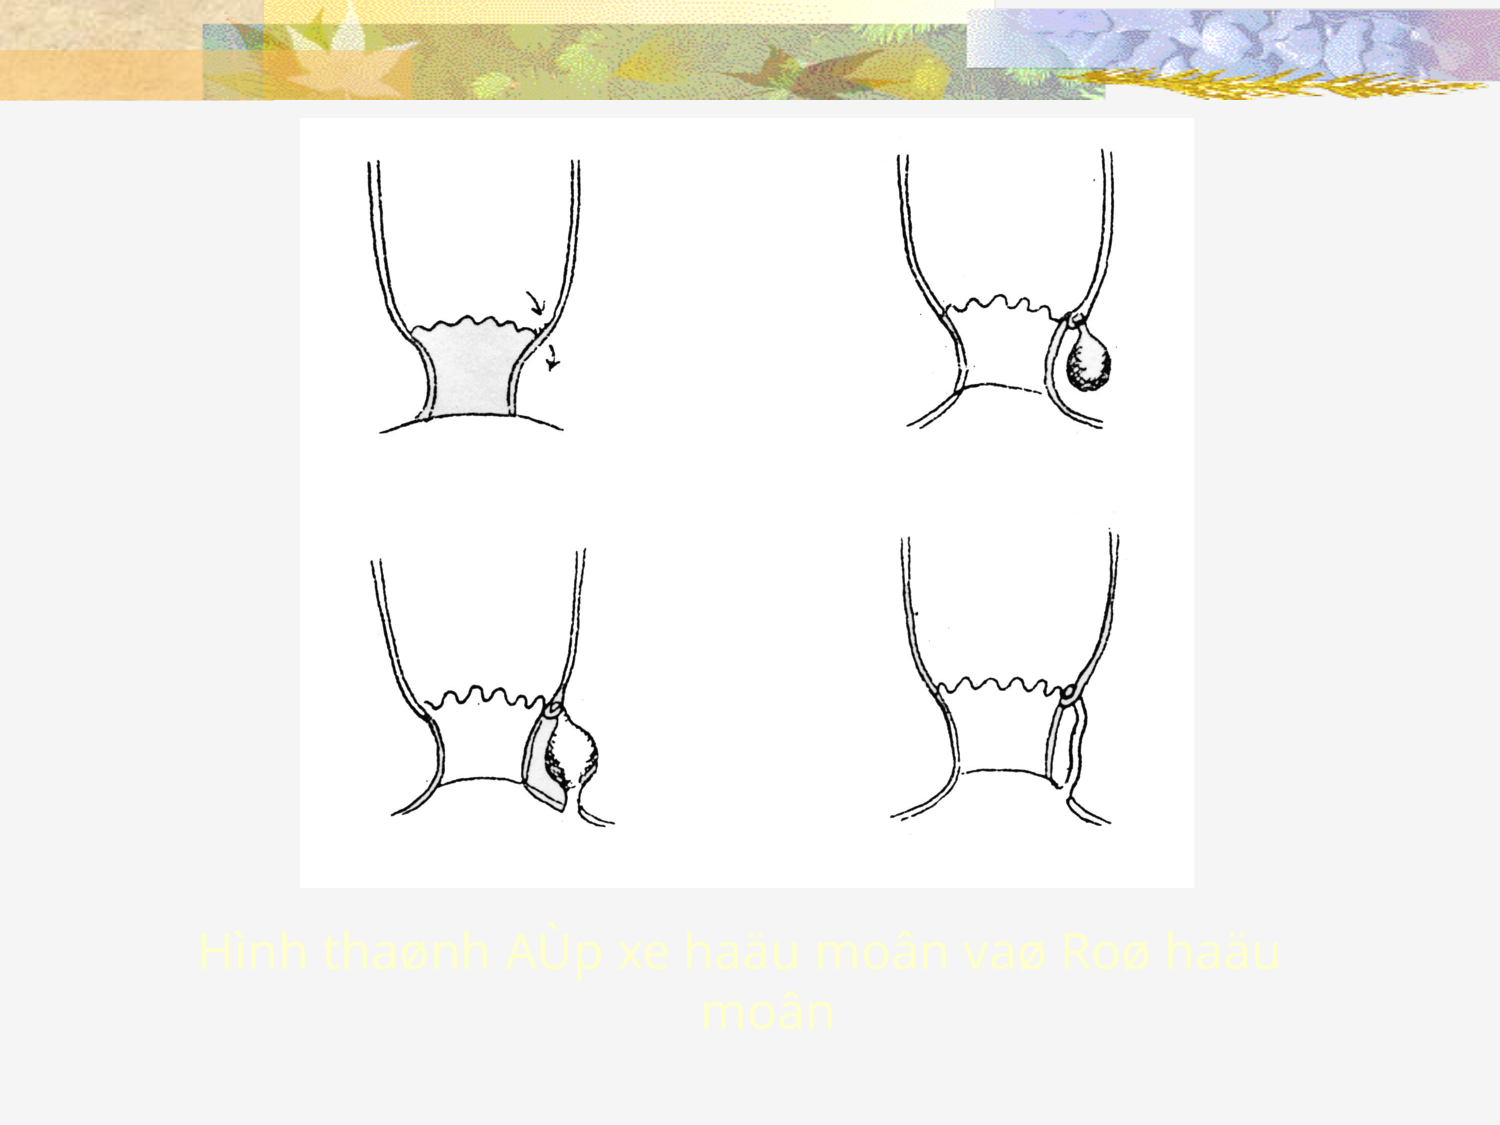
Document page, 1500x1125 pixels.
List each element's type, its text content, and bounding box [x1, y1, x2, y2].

picture [0, 0, 1500, 100]
text_box Hình thaønh AÙp xe haäu moân vaø Roø haäu moân [131, 912, 1350, 975]
picture [299, 118, 1195, 888]
